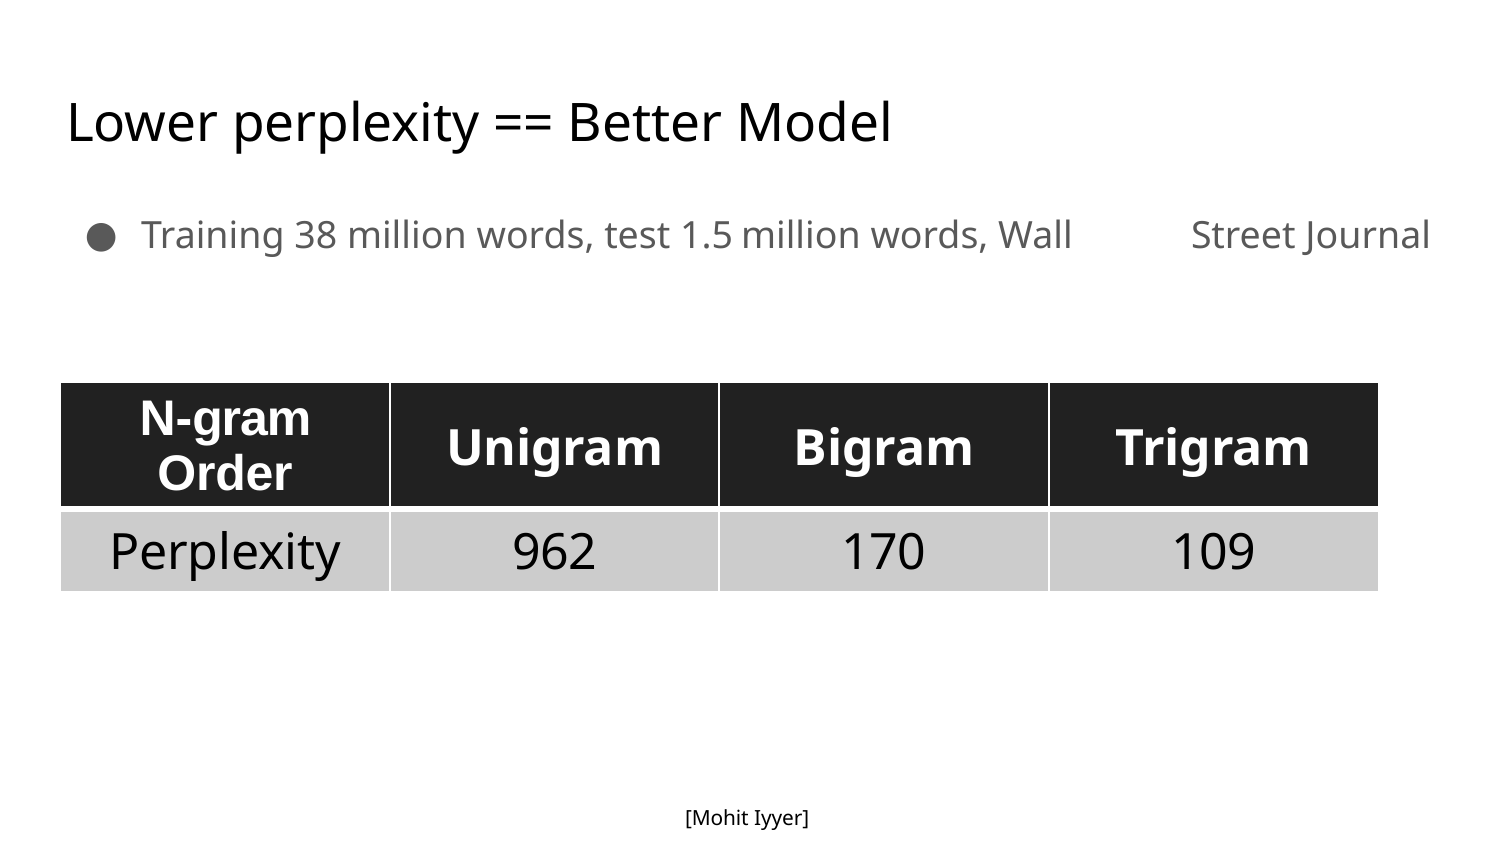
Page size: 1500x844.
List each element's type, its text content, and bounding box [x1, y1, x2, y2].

table_header Unigram [391, 383, 718, 506]
table_header Bigram [720, 383, 1048, 506]
text_box [Mohit Iyyer] [312, 797, 1188, 837]
title Lower perplexity == Better Model [51, 72, 1449, 167]
table_cell 170 [720, 512, 1048, 591]
table_cell 109 [1050, 512, 1378, 591]
table_header Trigram [1050, 383, 1378, 506]
table_cell 962 [391, 512, 718, 591]
table_cell Perplexity [61, 512, 389, 591]
list Training 38 million words, test 1.5 million words, Wall Street Journal [51, 189, 1449, 750]
table_header N-gram Order [61, 383, 389, 506]
